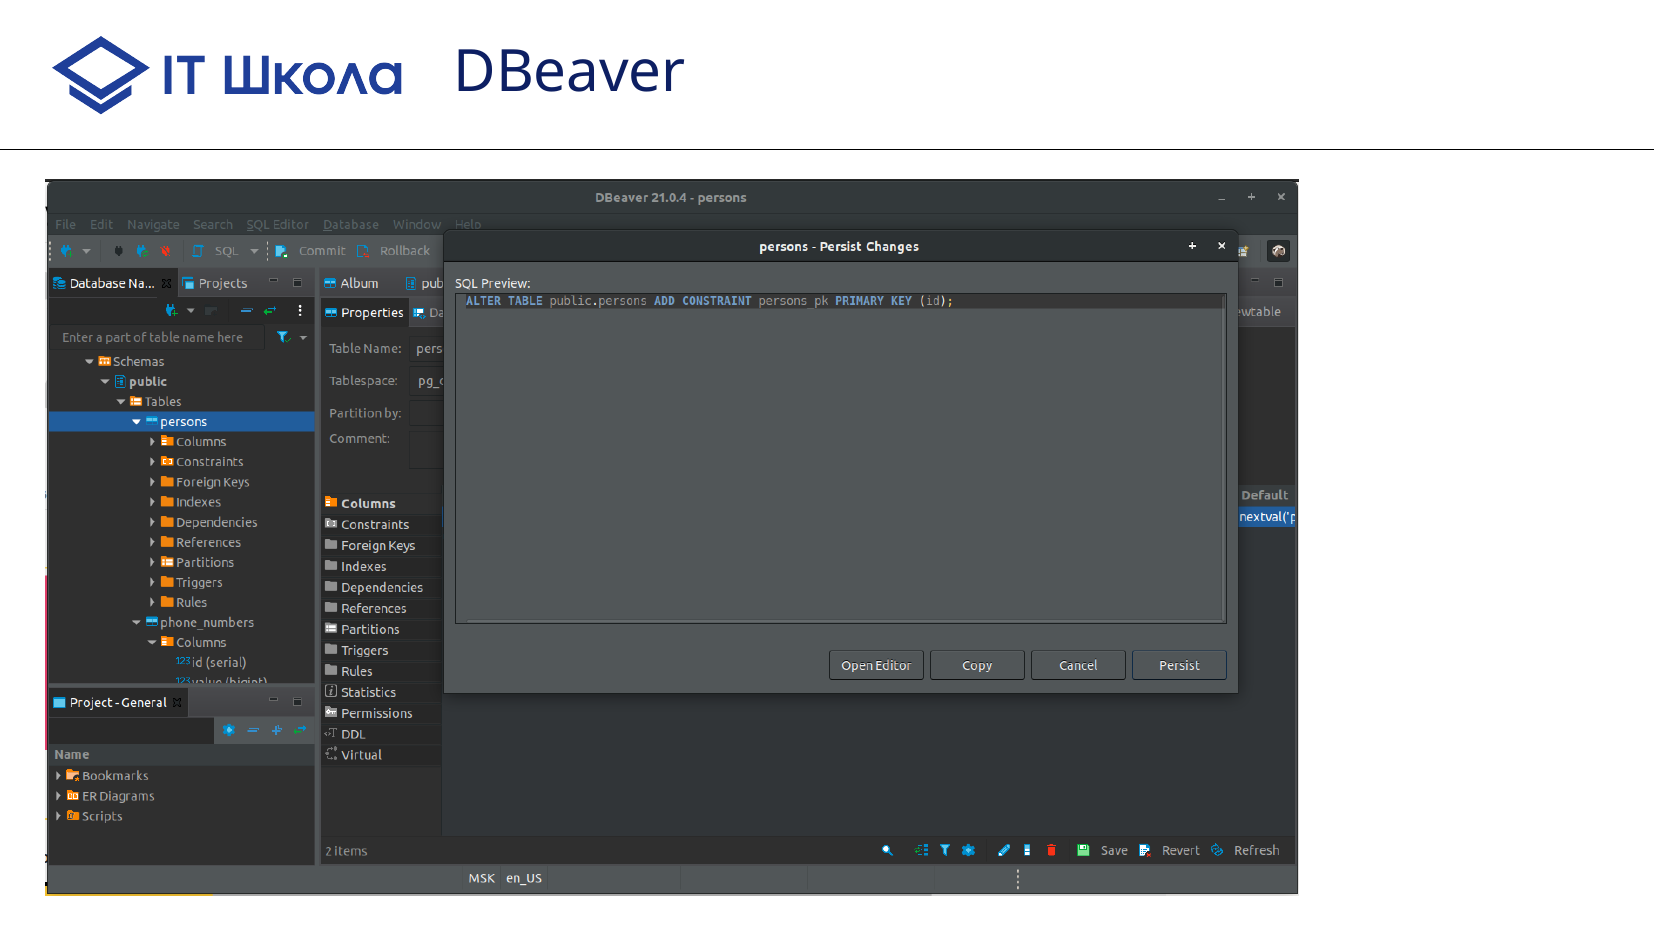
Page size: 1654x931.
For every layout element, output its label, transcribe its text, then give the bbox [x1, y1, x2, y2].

text_box DBeaver [498, 25, 1604, 120]
picture [44, 179, 1300, 896]
picture [0, 0, 494, 148]
